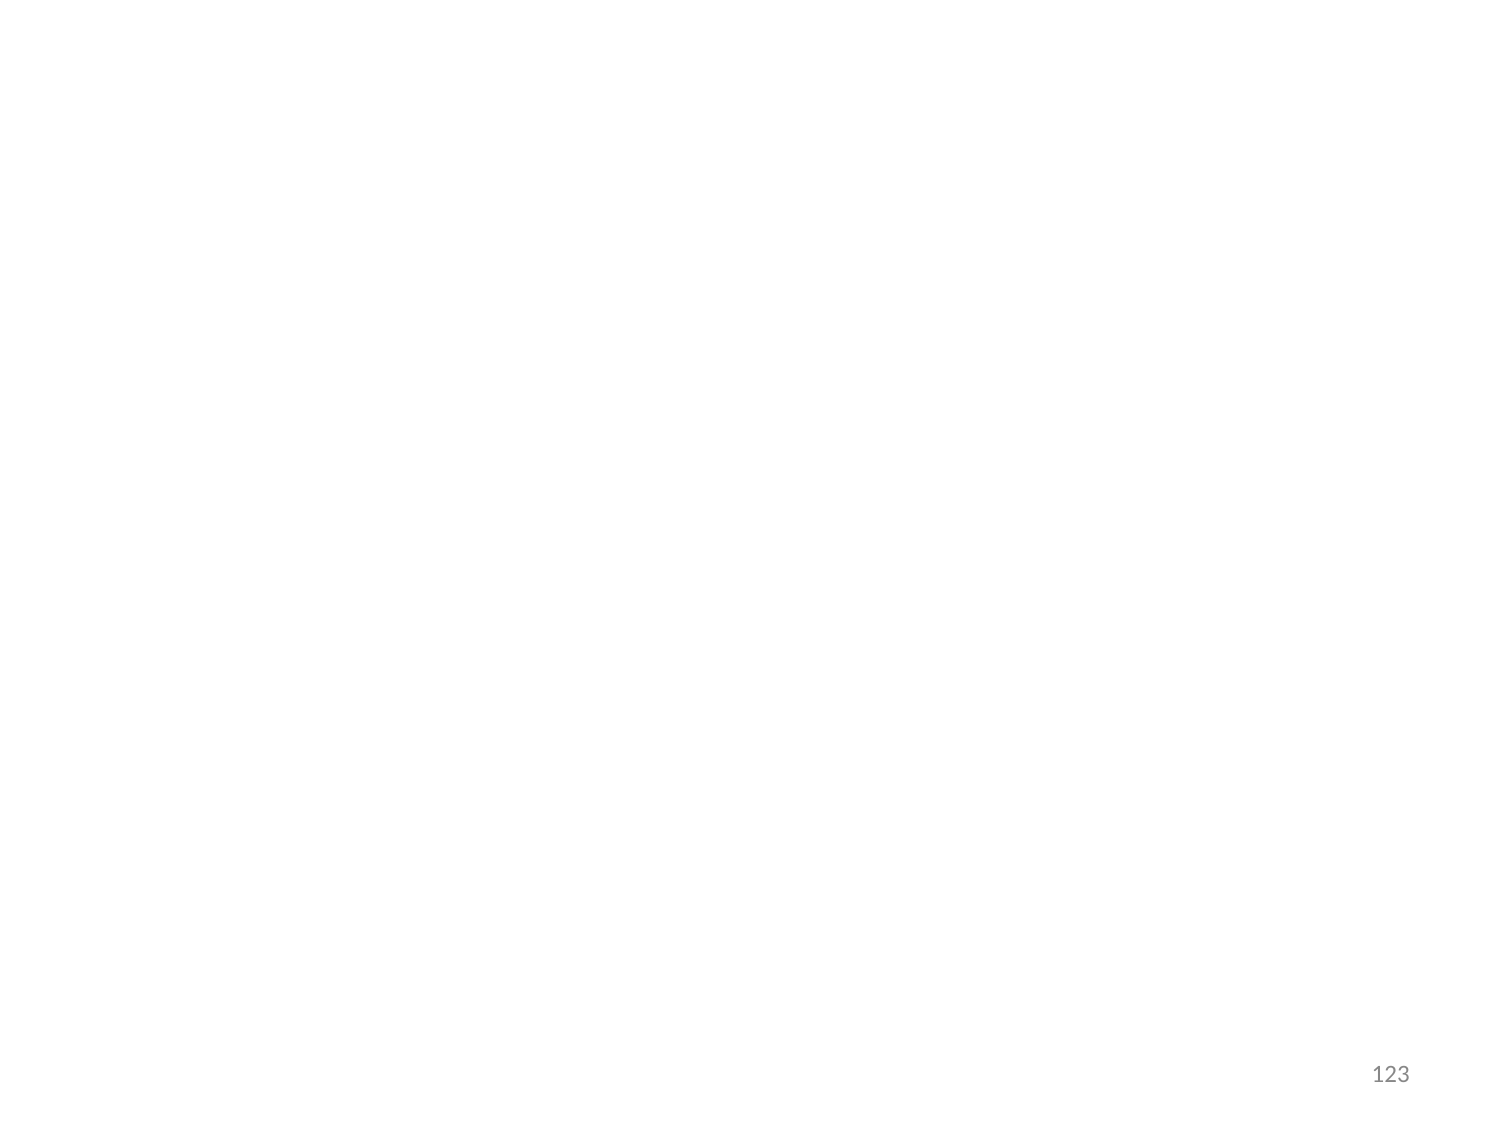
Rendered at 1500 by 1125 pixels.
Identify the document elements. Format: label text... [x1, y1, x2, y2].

slide_number 123 [1074, 1042, 1425, 1103]
